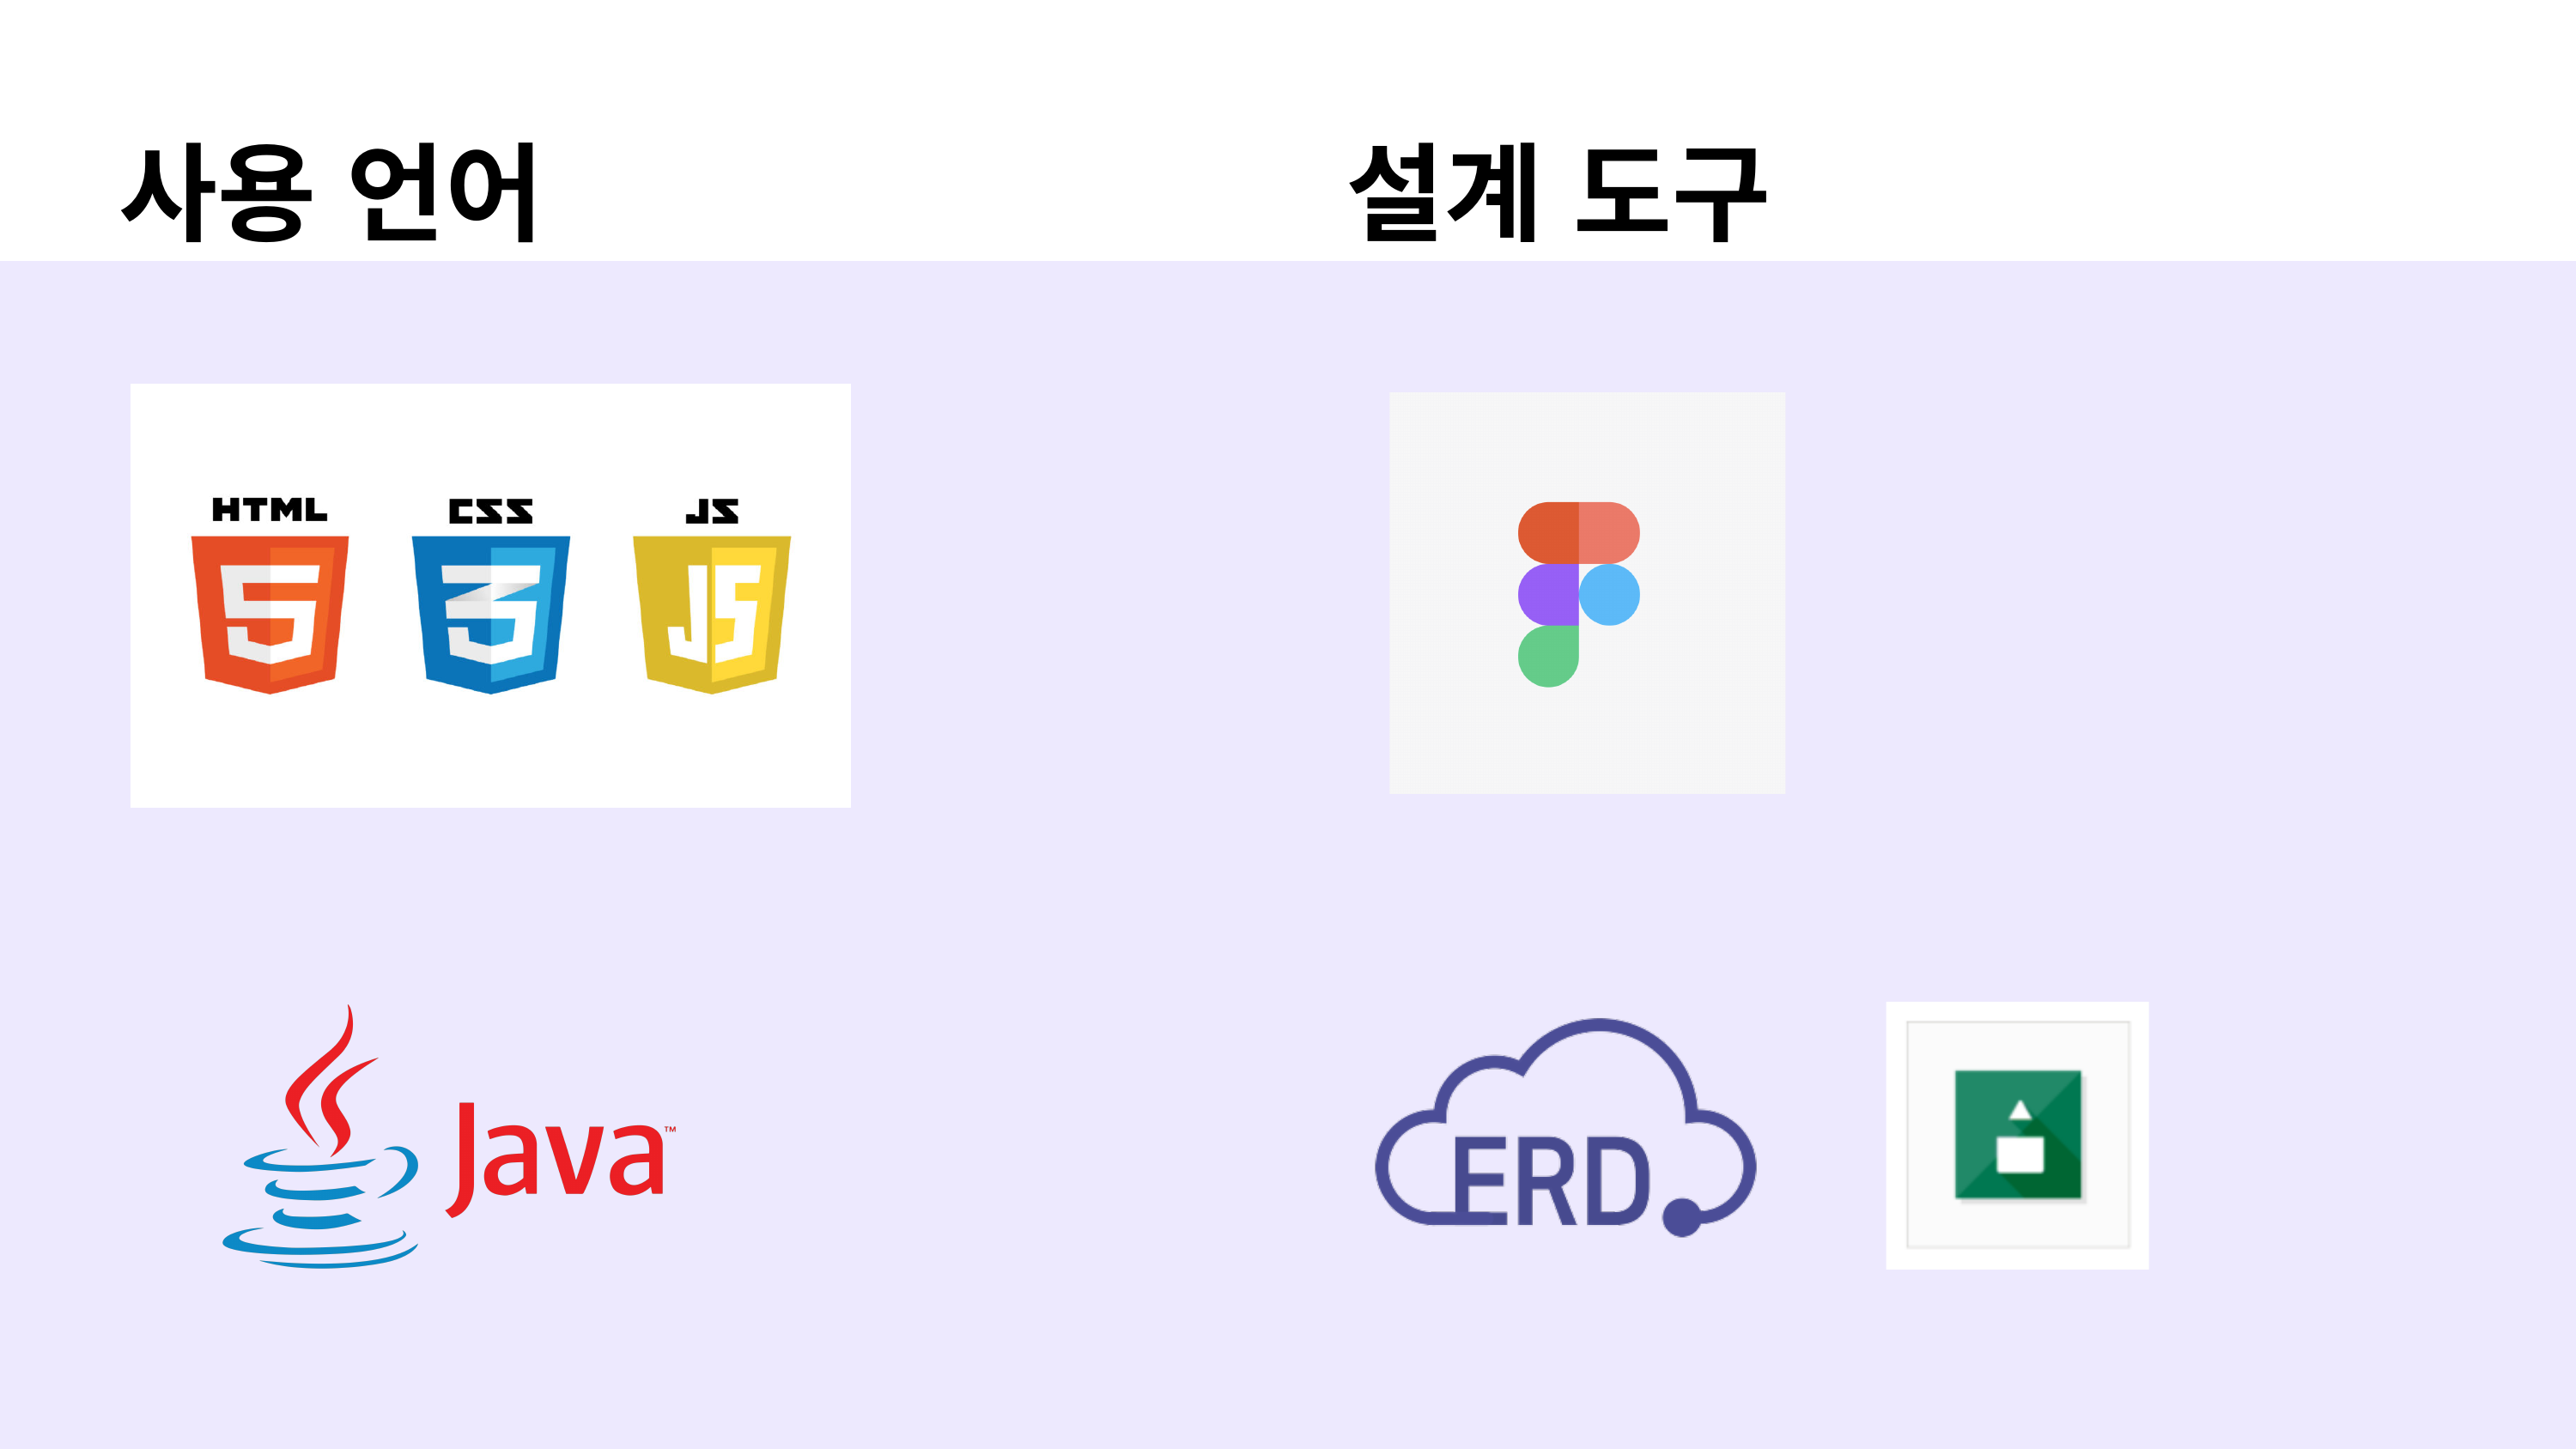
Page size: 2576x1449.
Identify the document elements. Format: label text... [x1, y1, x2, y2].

picture [219, 991, 679, 1278]
picture [1886, 1002, 2149, 1272]
text_box [0, 261, 2576, 1449]
text_box 설계 도구 [1333, 119, 2043, 262]
picture [131, 384, 852, 809]
picture [1373, 943, 1760, 1331]
text_box 사용 언어 [106, 119, 816, 261]
picture [1388, 392, 1786, 798]
